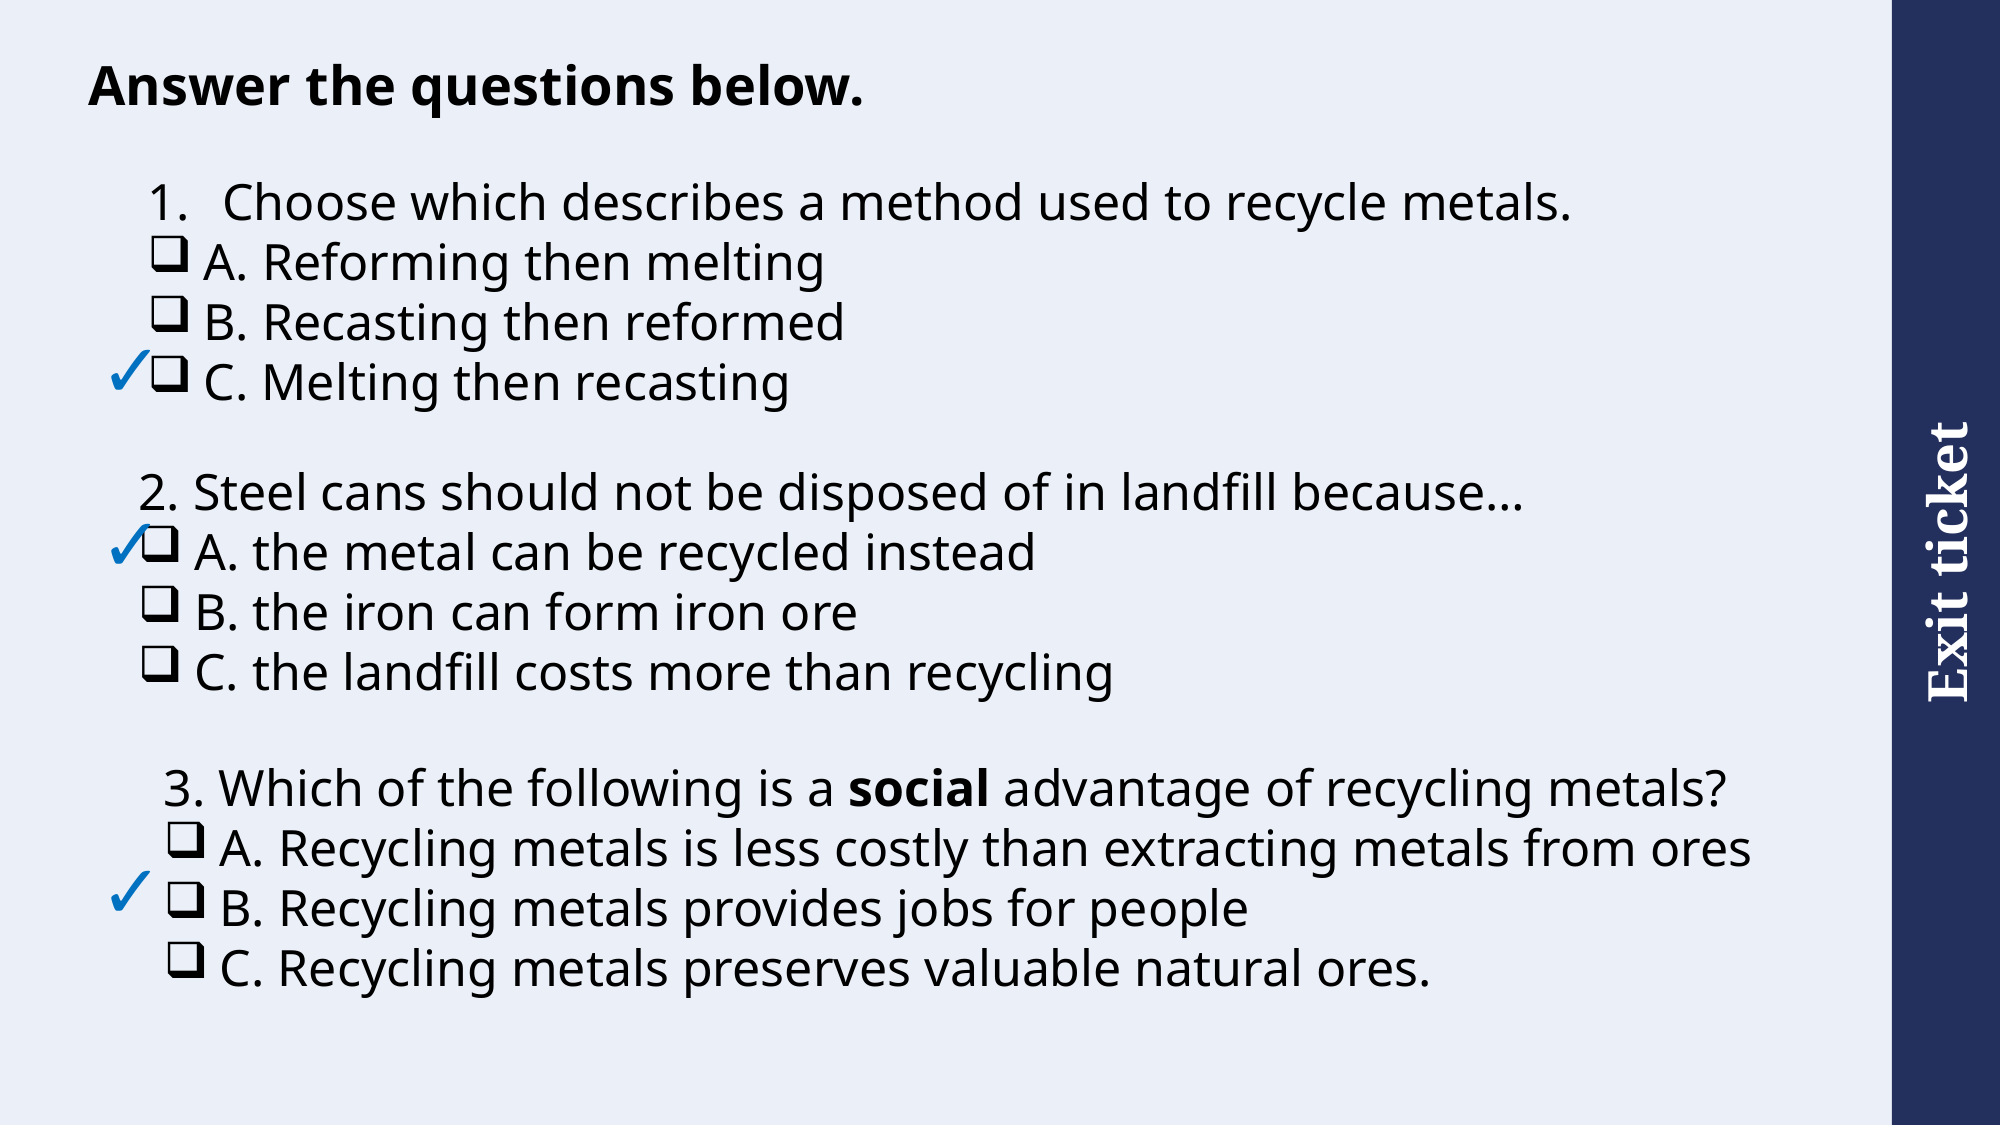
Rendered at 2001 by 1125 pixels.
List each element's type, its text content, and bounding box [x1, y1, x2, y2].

text_box Choose which describes a method used to recycle metals. A. Reforming then melting B. Recasting then reformed C. Melting then recasting [132, 163, 1589, 419]
text_box ✓ [85, 835, 179, 941]
text_box 3. Which of the following is a social advantage of recycling metals? A. Recycling metals is less costly than extracting metals from ores B. Recycling metals provides jobs for people C. Recycling metals preserves valuable natural ores. [149, 749, 1769, 1004]
text_box ✓ [85, 314, 179, 420]
title Answer the questions below. [88, 0, 1831, 118]
text_box 2. Steel cans should not be disposed of in landfill because… A. the metal can be recycled instead B. the iron can form iron ore C. the landfill costs more than recycling [123, 453, 1542, 708]
text_box ✓ [85, 489, 179, 595]
